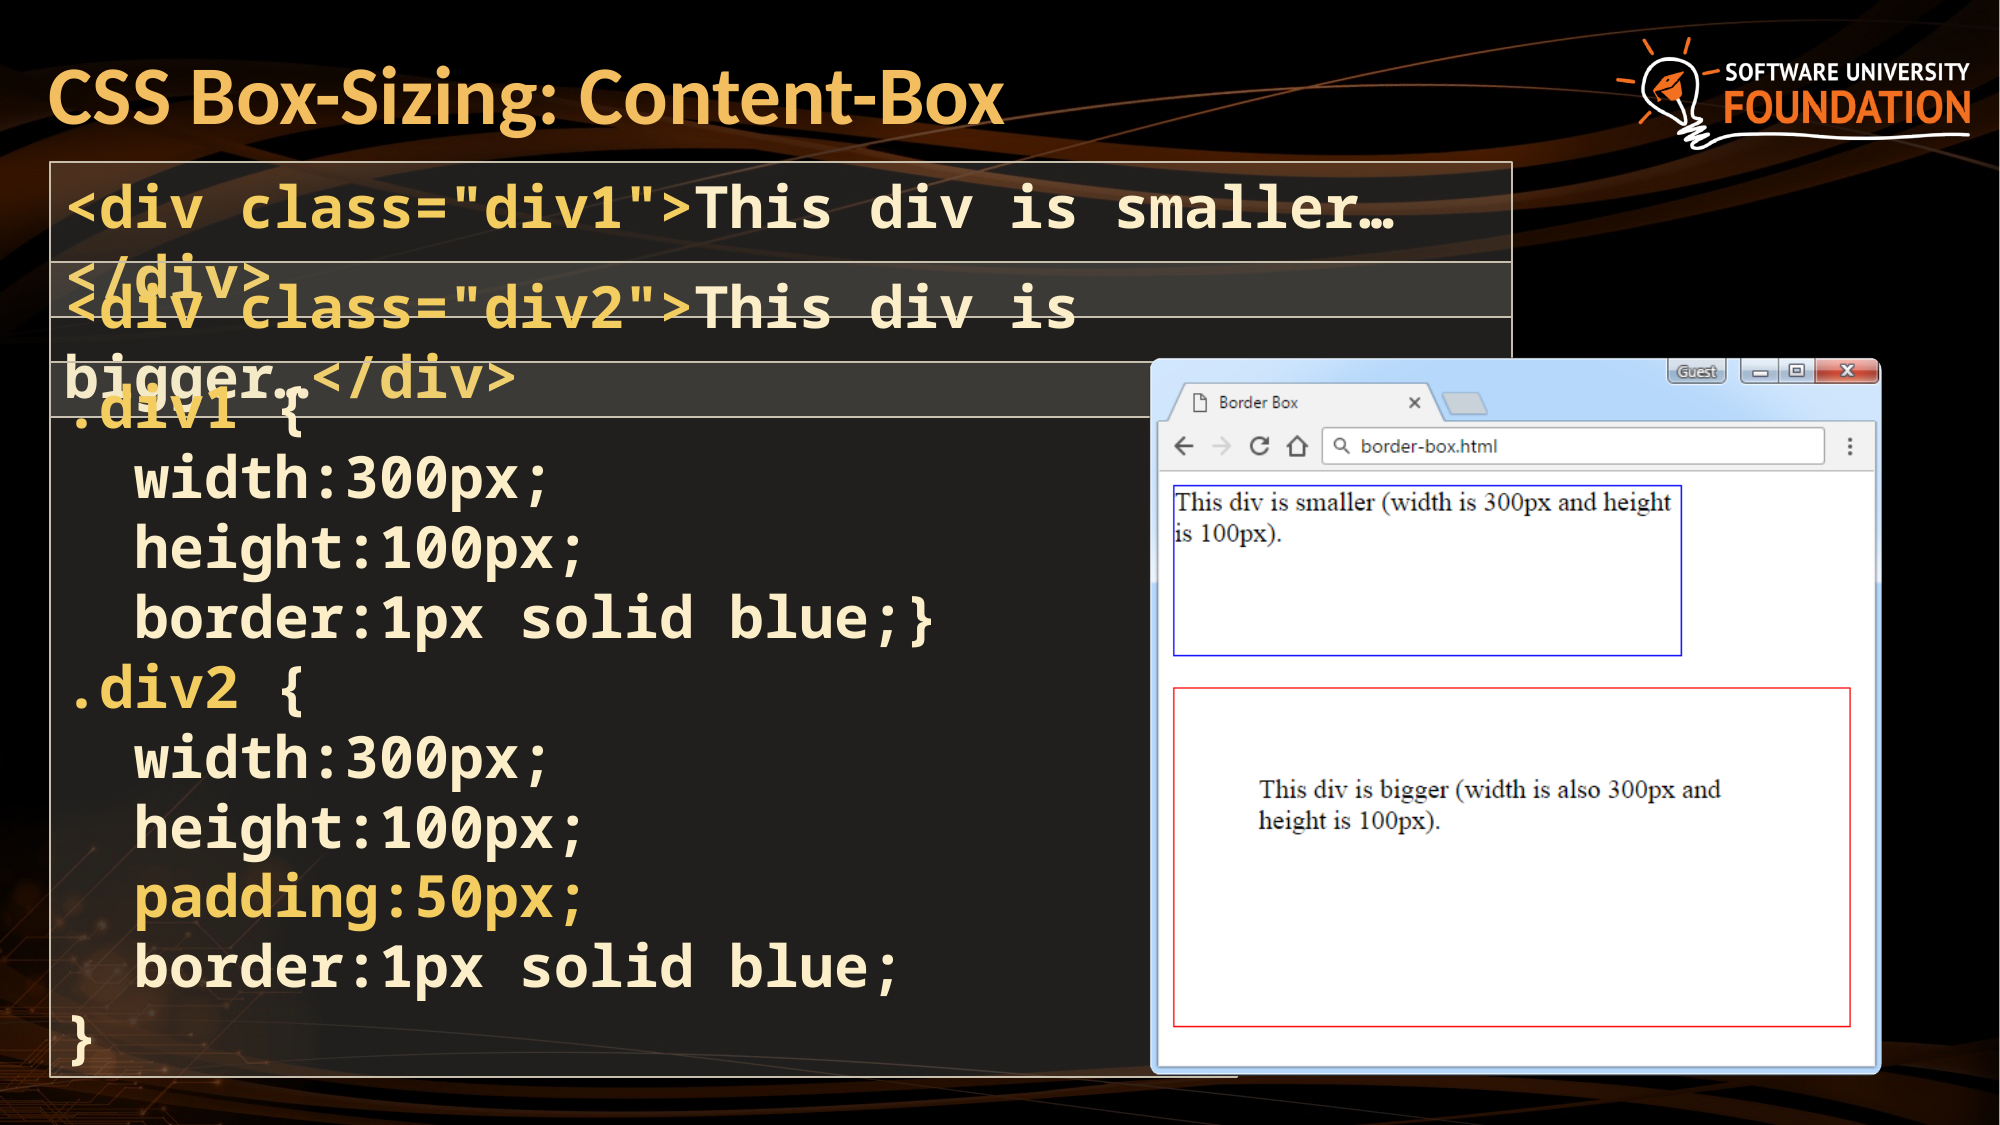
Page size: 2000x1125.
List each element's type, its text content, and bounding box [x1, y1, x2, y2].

title CSS Box-Sizing: Content-Box [30, 6, 1602, 189]
text_box <div class="div2">This div is bigger…</div> [49, 262, 1513, 362]
text_box <div class="div1">This div is smaller…</div> [49, 162, 1513, 262]
text_box .div1 { width:300px; height:100px; border:1px solid blue;} .div2 { width:300px; height:100px; padding:50px; border:1px solid blue; } [49, 362, 1238, 1077]
picture [0, 0, 2000, 1125]
